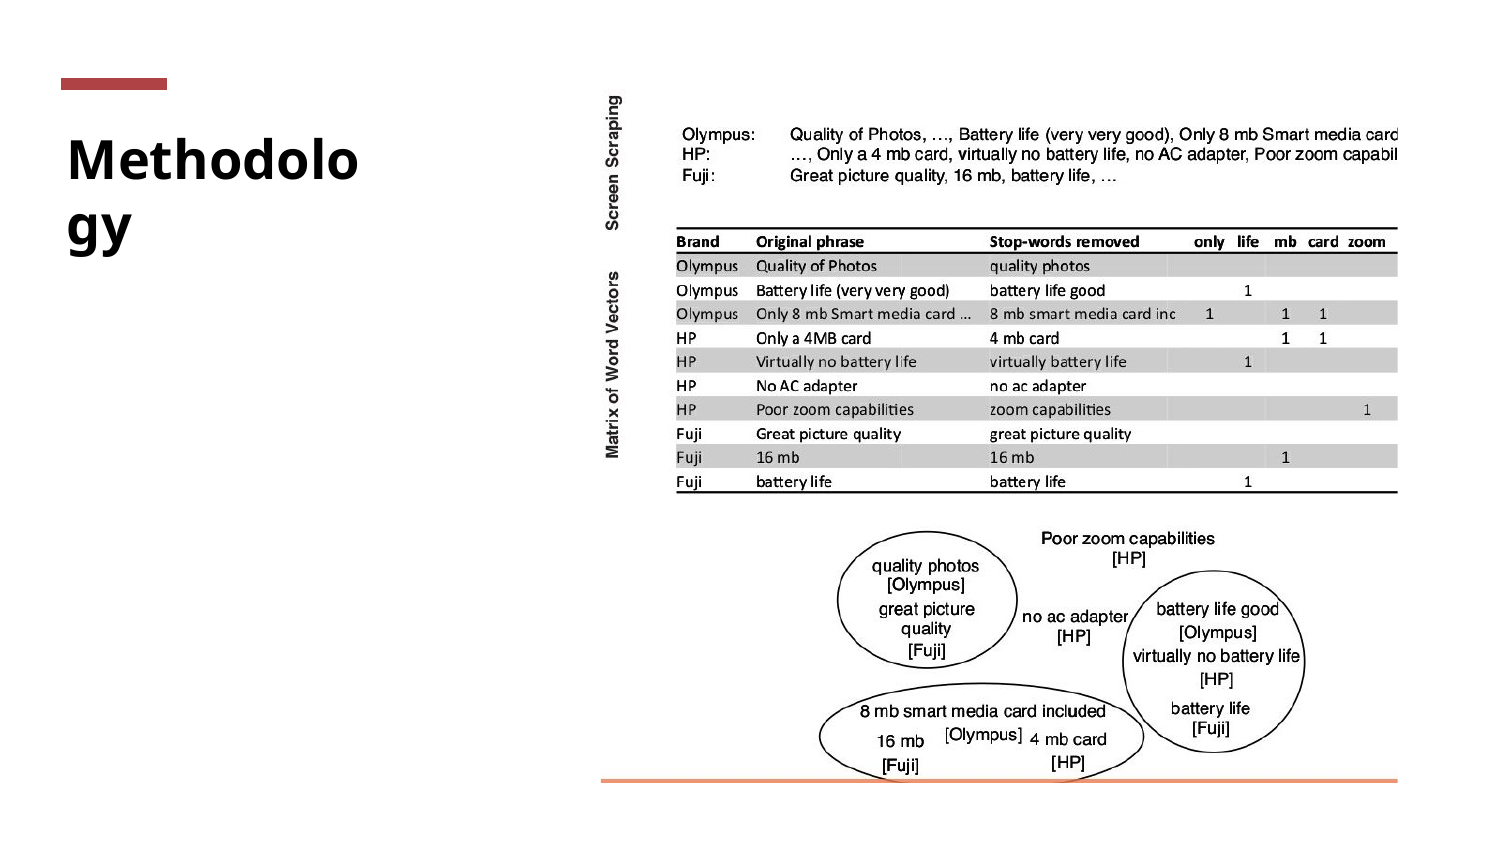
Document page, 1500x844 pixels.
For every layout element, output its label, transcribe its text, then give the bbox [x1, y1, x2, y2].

text_box [600, 89, 1398, 783]
title Methodology [64, 123, 379, 193]
